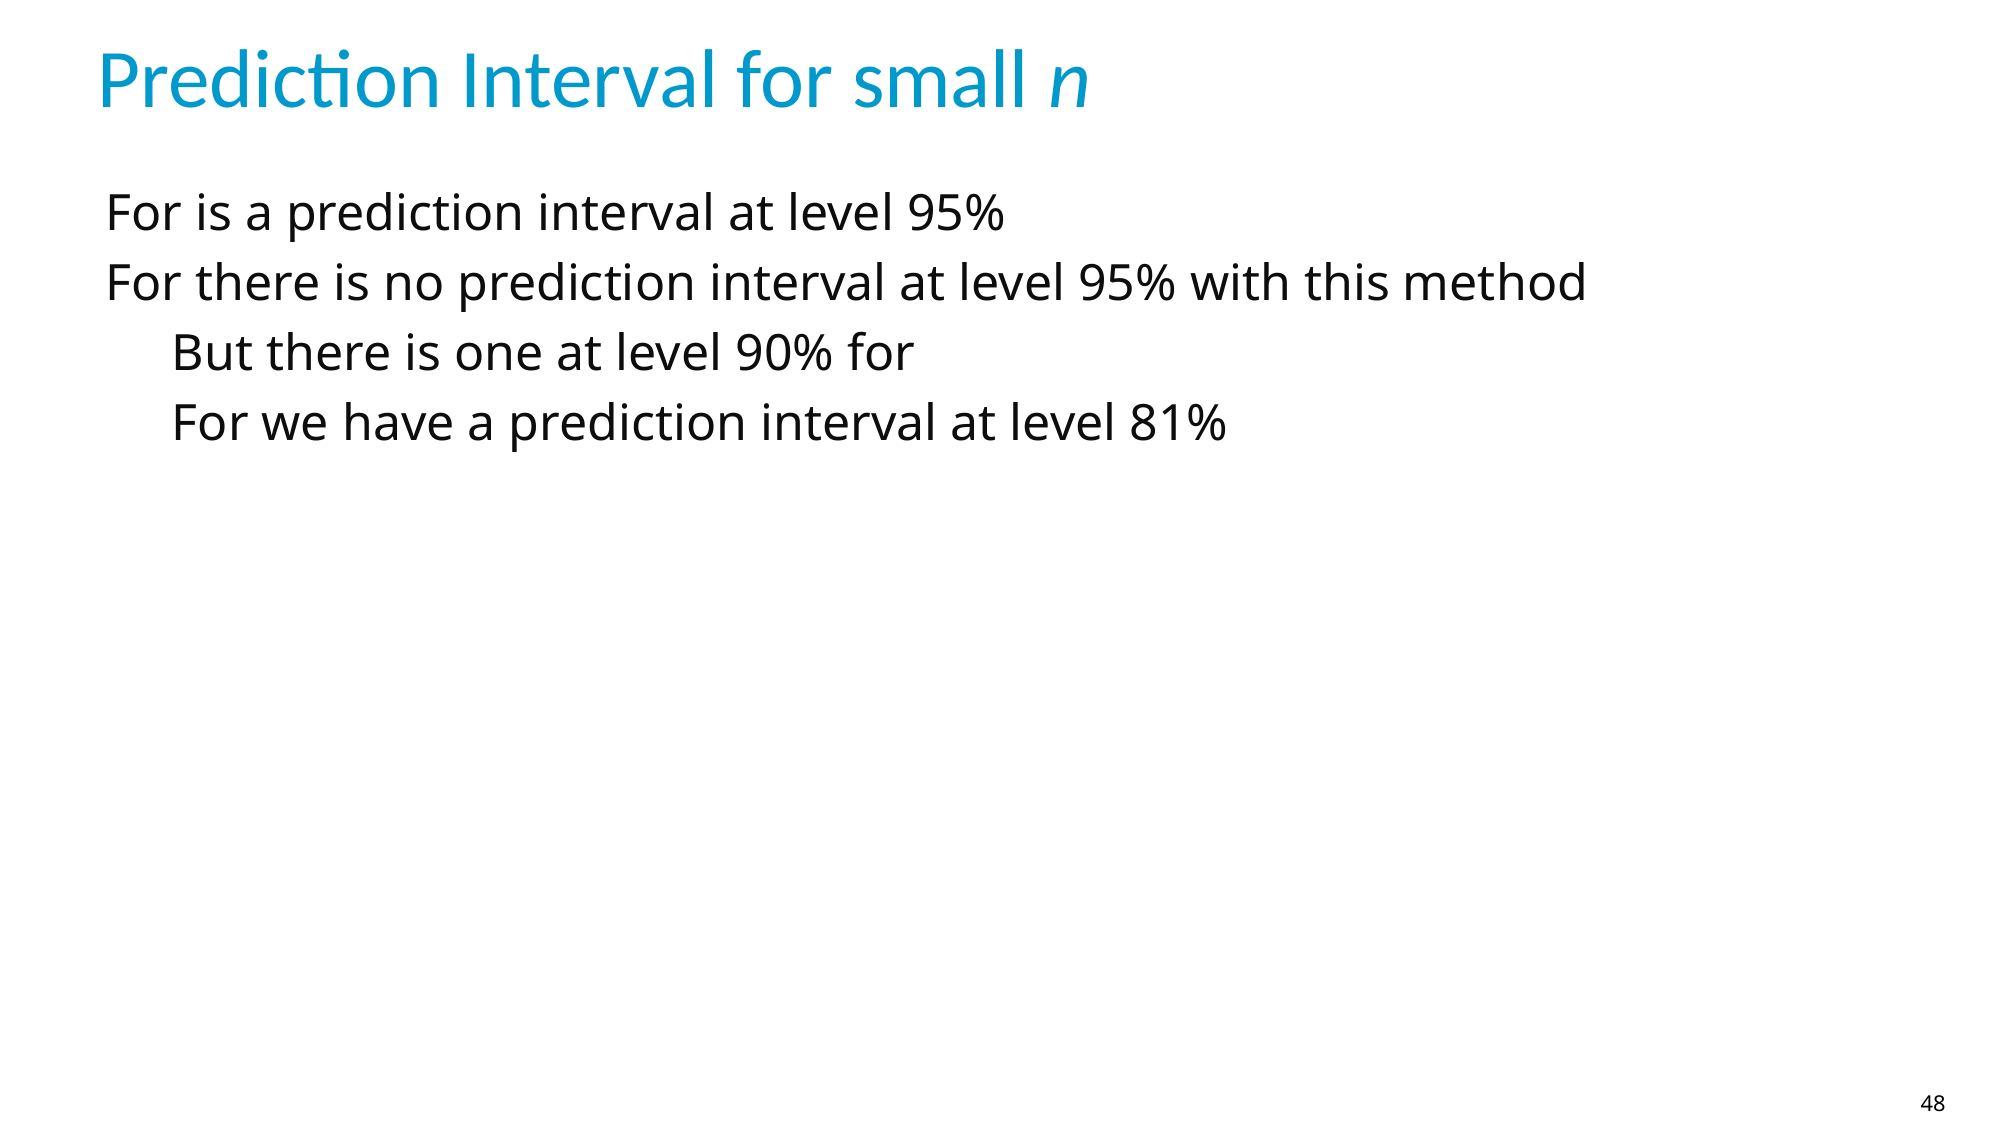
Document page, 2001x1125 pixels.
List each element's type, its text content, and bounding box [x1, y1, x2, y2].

footer 48 [1866, 1082, 2000, 1125]
title Prediction Interval for small n [82, 0, 1898, 150]
